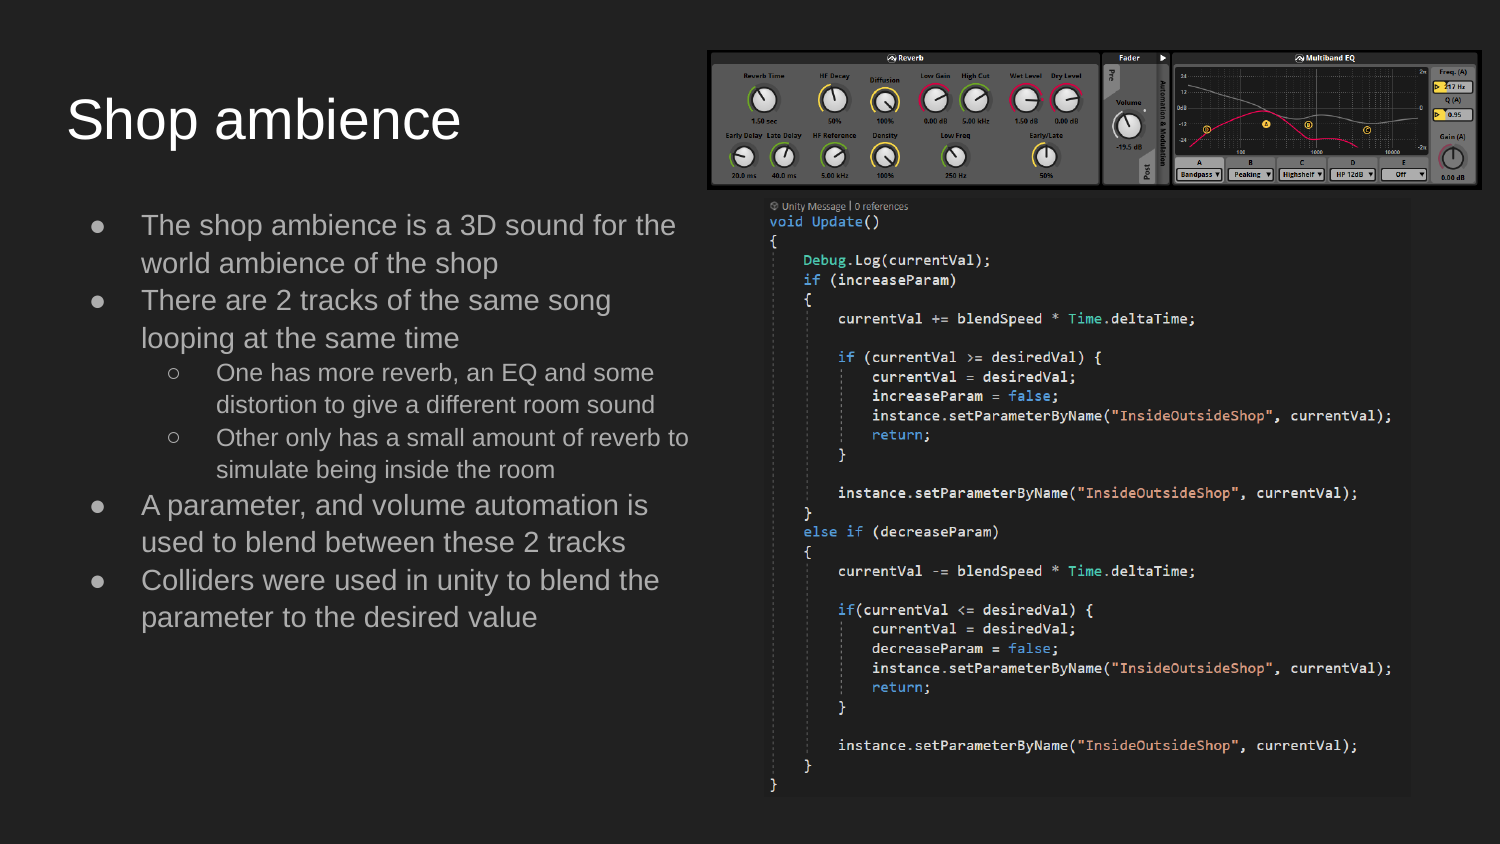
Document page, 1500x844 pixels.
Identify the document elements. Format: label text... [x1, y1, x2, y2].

title Shop ambience [51, 72, 701, 167]
picture [707, 49, 1483, 191]
list The shop ambience is a 3D sound for the world ambience of the shop There are 2 tracks of the same song looping at the same time One has more reverb, an EQ and some distortion to give a different room sound Other only has a small amount of reverb to simulate being inside the room A parameter, and volume automation is used to blend between these 2 tracks Colliders were used in unity to blend the parameter to the desired value [51, 189, 708, 750]
picture [764, 198, 1411, 797]
